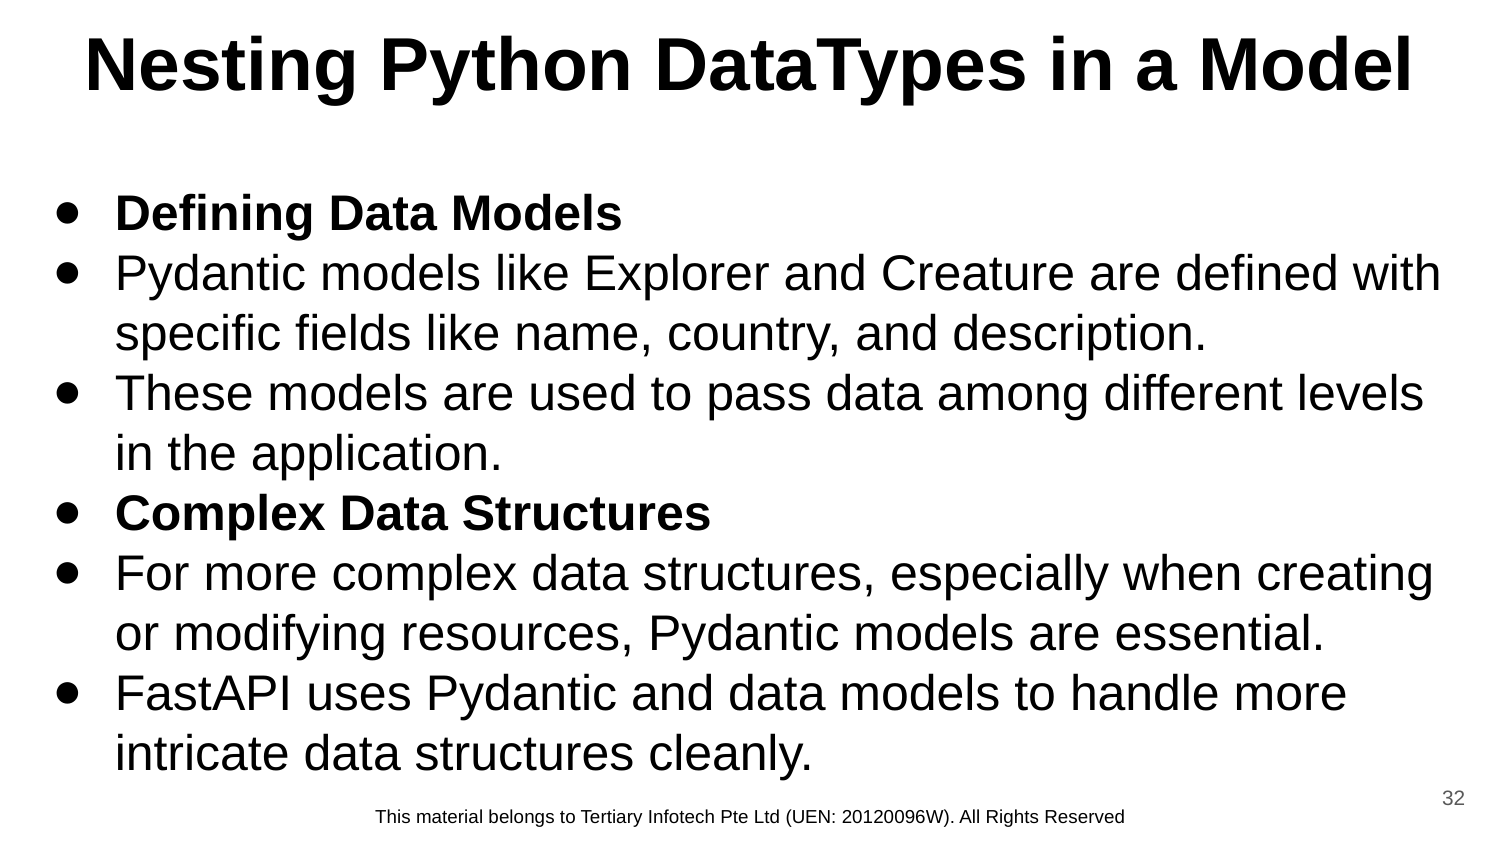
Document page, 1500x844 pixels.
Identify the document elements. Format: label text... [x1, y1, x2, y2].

list Defining Data Models Pydantic models like Explorer and Creature are defined with specific fields like name, country, and description. These models are used to pass data among different levels in the application. Complex Data Structures For more complex data structures, especially when creating or modifying resources, Pydantic models are essential. FastAPI uses Pydantic and data models to handle more intricate data structures cleanly. [24, 105, 1480, 818]
text_box 32 [1390, 764, 1480, 830]
title Nesting Python DataTypes in a Model [0, 0, 1500, 94]
